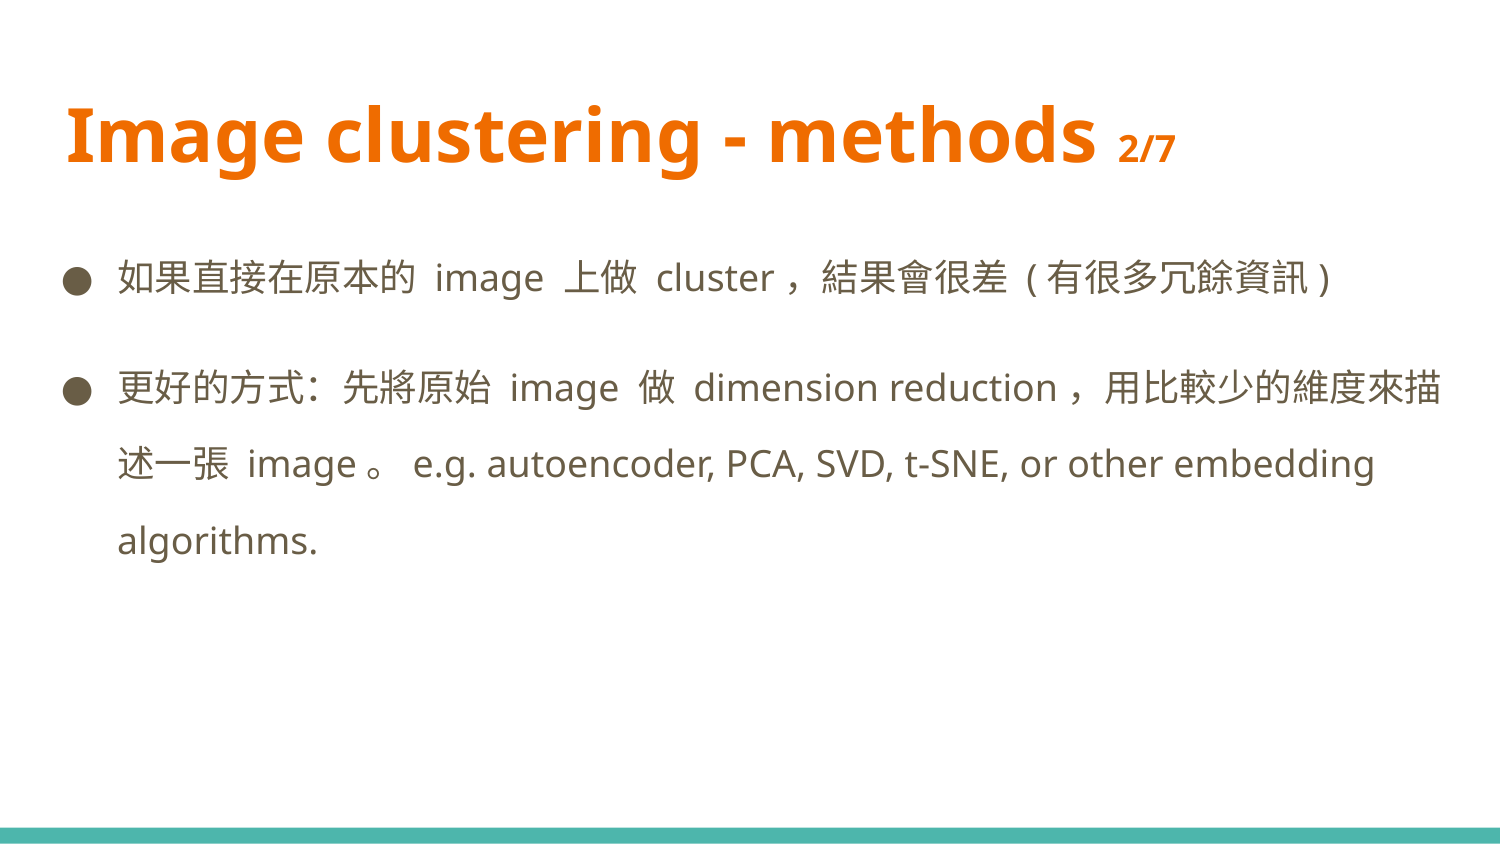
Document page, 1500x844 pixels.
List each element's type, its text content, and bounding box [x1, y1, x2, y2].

list 如果直接在原本的 image 上做 cluster，結果會很差 (有很多冗餘資訊) 更好的方式：先將原始 image 做 dimension reduction，用比較少的維度來描述一張 image。e.g. autoencoder, PCA, SVD, t-SNE, or other embedding algorithms. [27, 207, 1472, 844]
title Image clustering - methods 2/7 [51, 72, 1449, 189]
